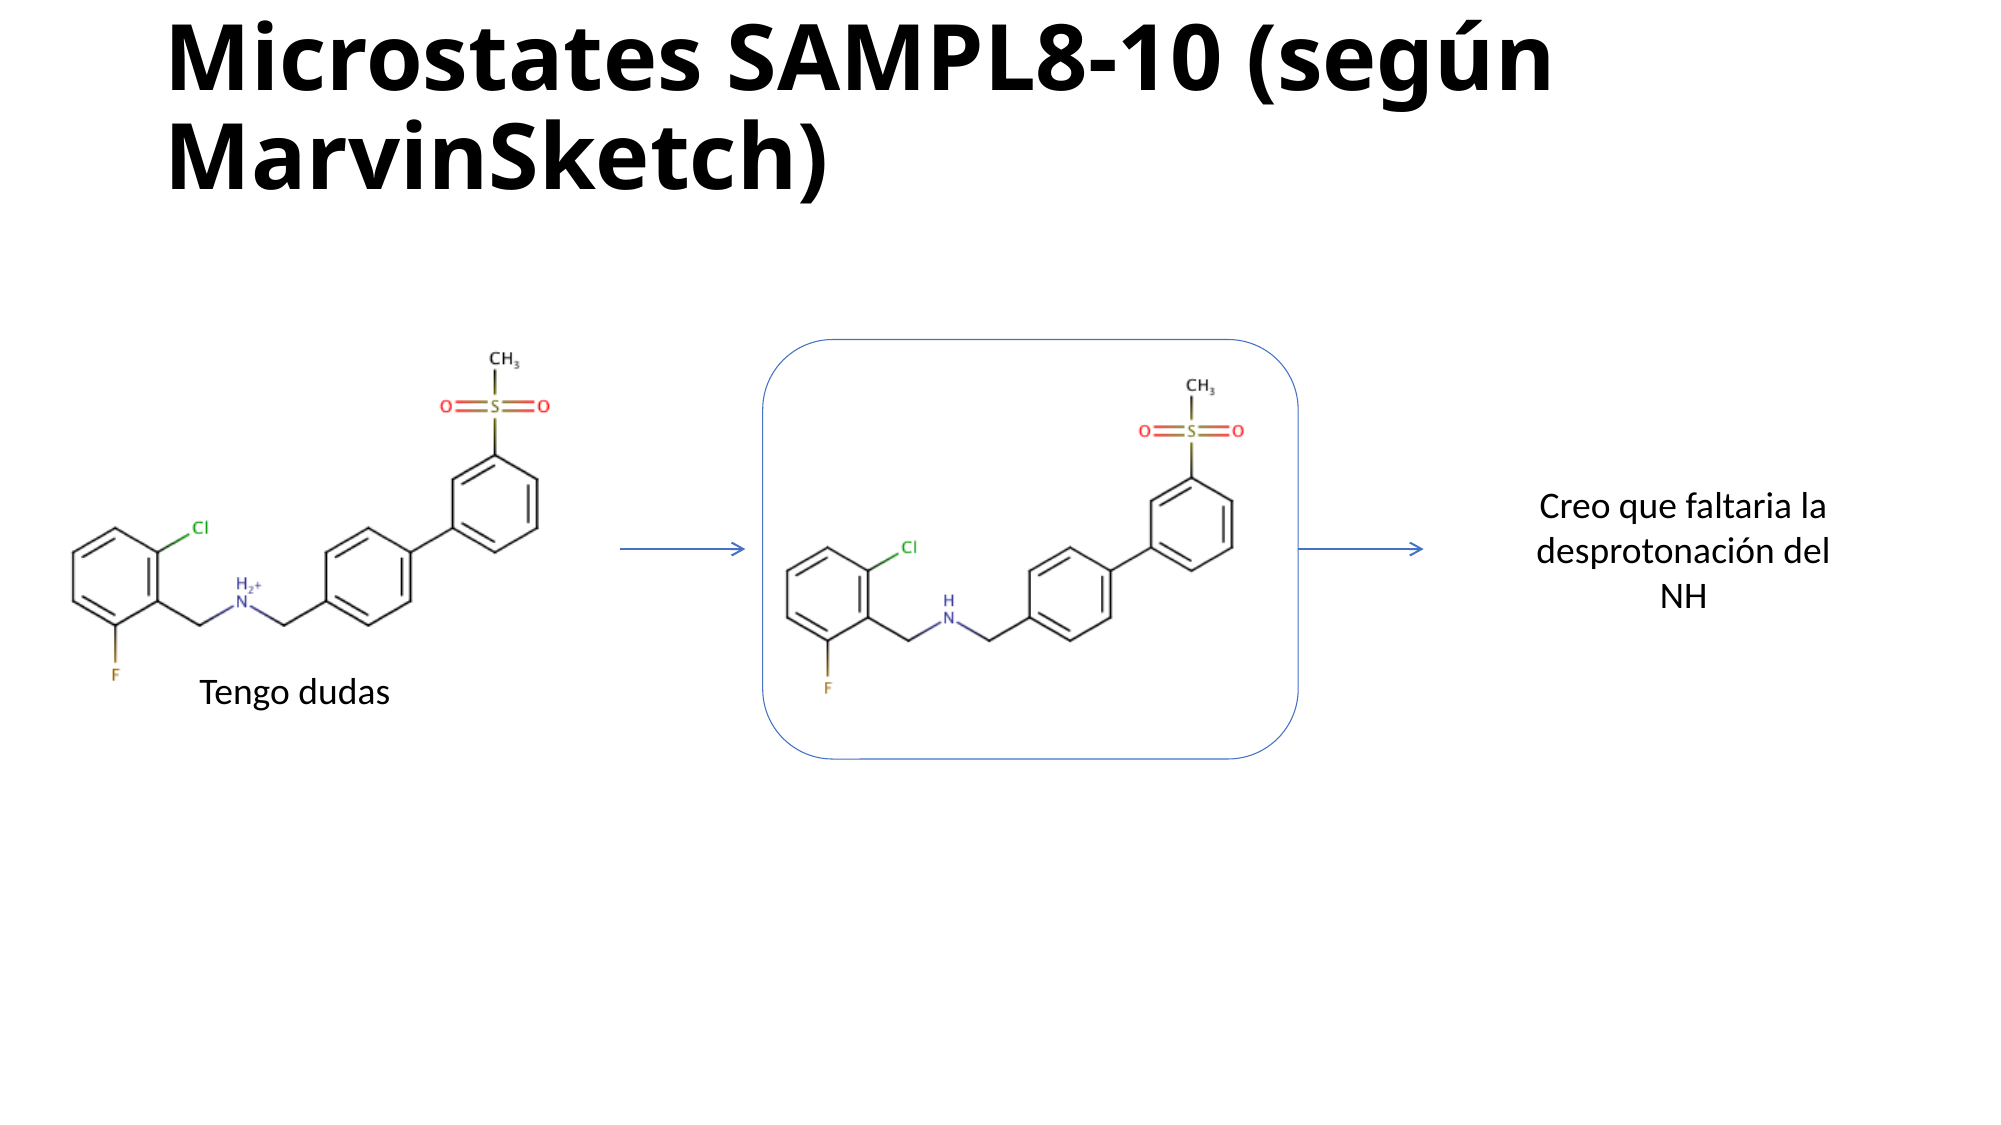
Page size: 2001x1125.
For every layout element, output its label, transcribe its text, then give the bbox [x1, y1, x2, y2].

text_box Creo que faltaria la desprotonación del NH [1515, 473, 1853, 623]
title Microstates SAMPL8-10 (según MarvinSketch) [149, 1, 1875, 220]
picture [62, 339, 572, 715]
text_box [762, 338, 1299, 760]
text_box Tengo dudas [184, 715, 406, 720]
picture [778, 358, 1261, 715]
